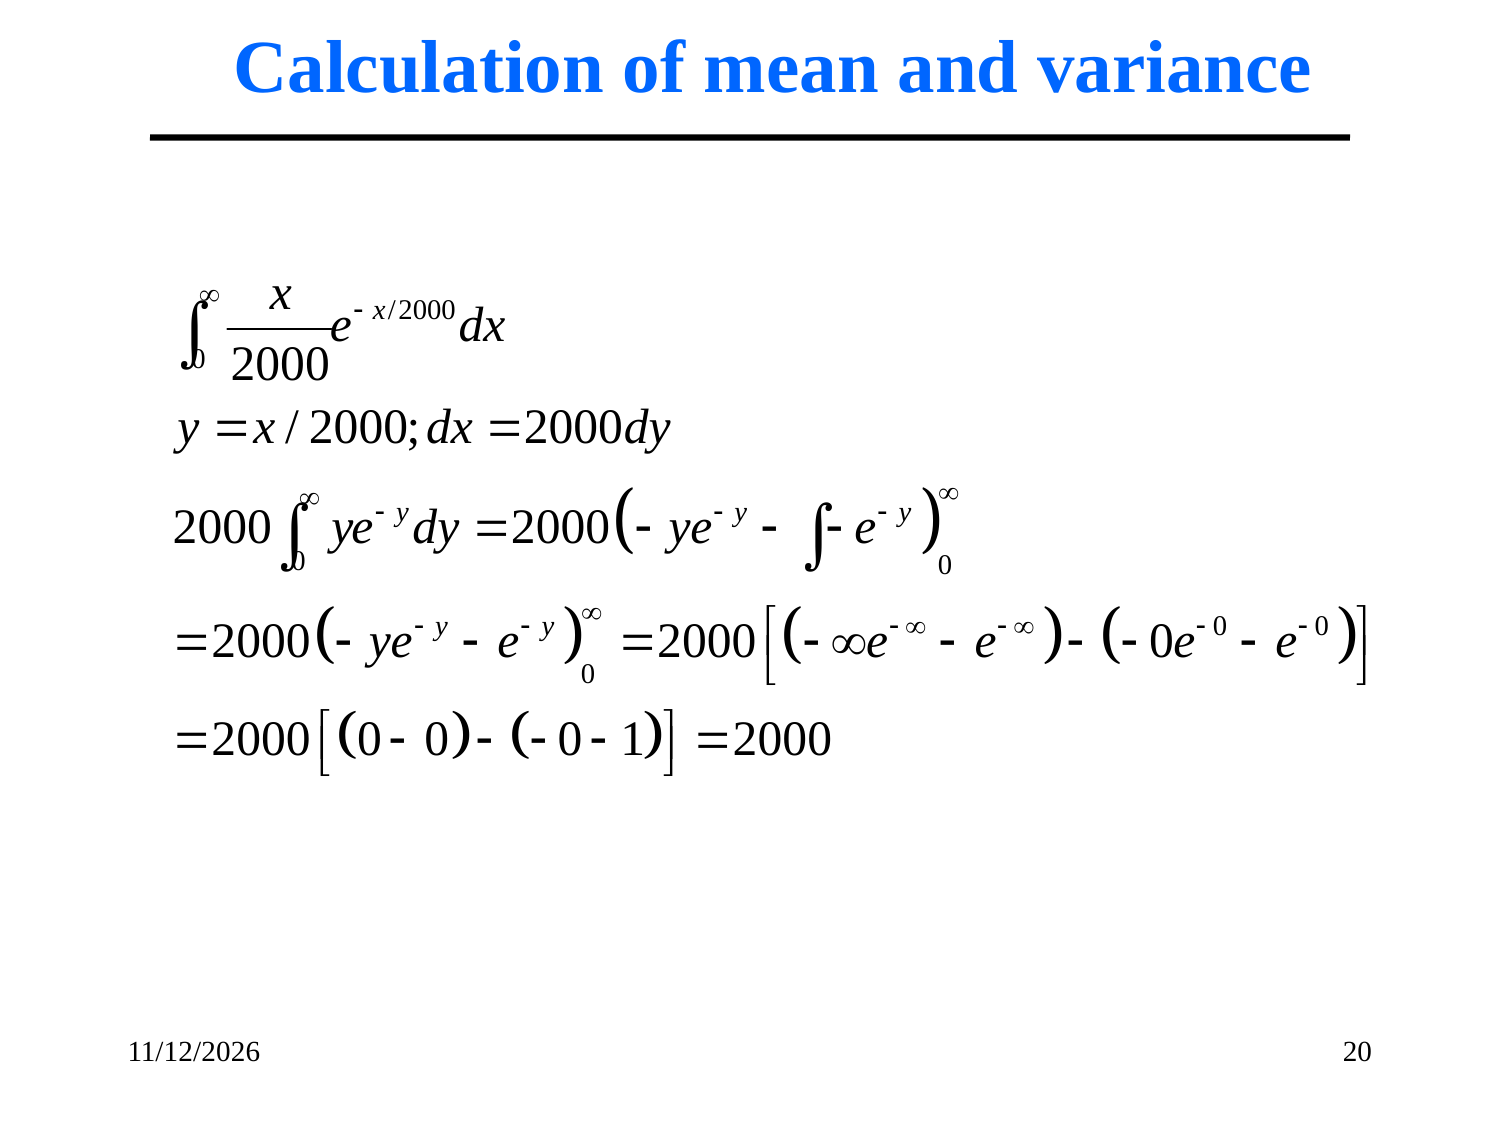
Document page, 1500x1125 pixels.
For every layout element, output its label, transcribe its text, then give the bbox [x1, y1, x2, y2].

slide_number 20 [1074, 1024, 1388, 1101]
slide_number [112, 1024, 426, 1101]
text_box Calculation of mean and variance [12, 0, 1350, 157]
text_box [164, 262, 1385, 788]
